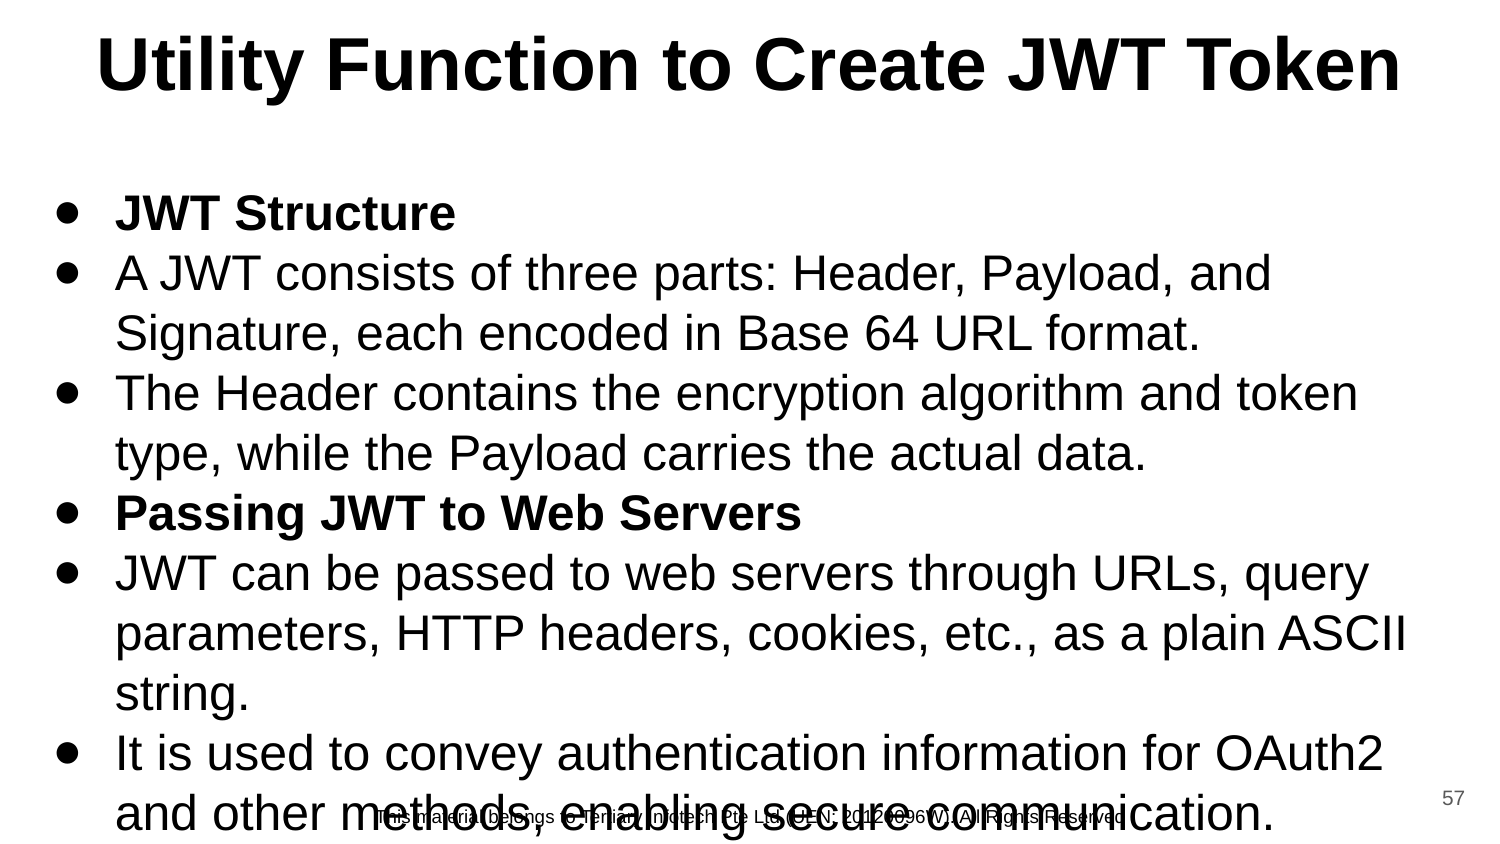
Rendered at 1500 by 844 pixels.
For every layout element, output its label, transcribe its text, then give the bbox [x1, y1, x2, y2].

list JWT Structure A JWT consists of three parts: Header, Payload, and Signature, each encoded in Base 64 URL format. The Header contains the encryption algorithm and token type, while the Payload carries the actual data. Passing JWT to Web Servers JWT can be passed to web servers through URLs, query parameters, HTTP headers, cookies, etc., as a plain ASCII string. It is used to convey authentication information for OAuth2 and other methods, enabling secure communication. [24, 105, 1480, 818]
title Utility Function to Create JWT Token [0, 0, 1500, 94]
text_box 57 [1390, 764, 1480, 830]
